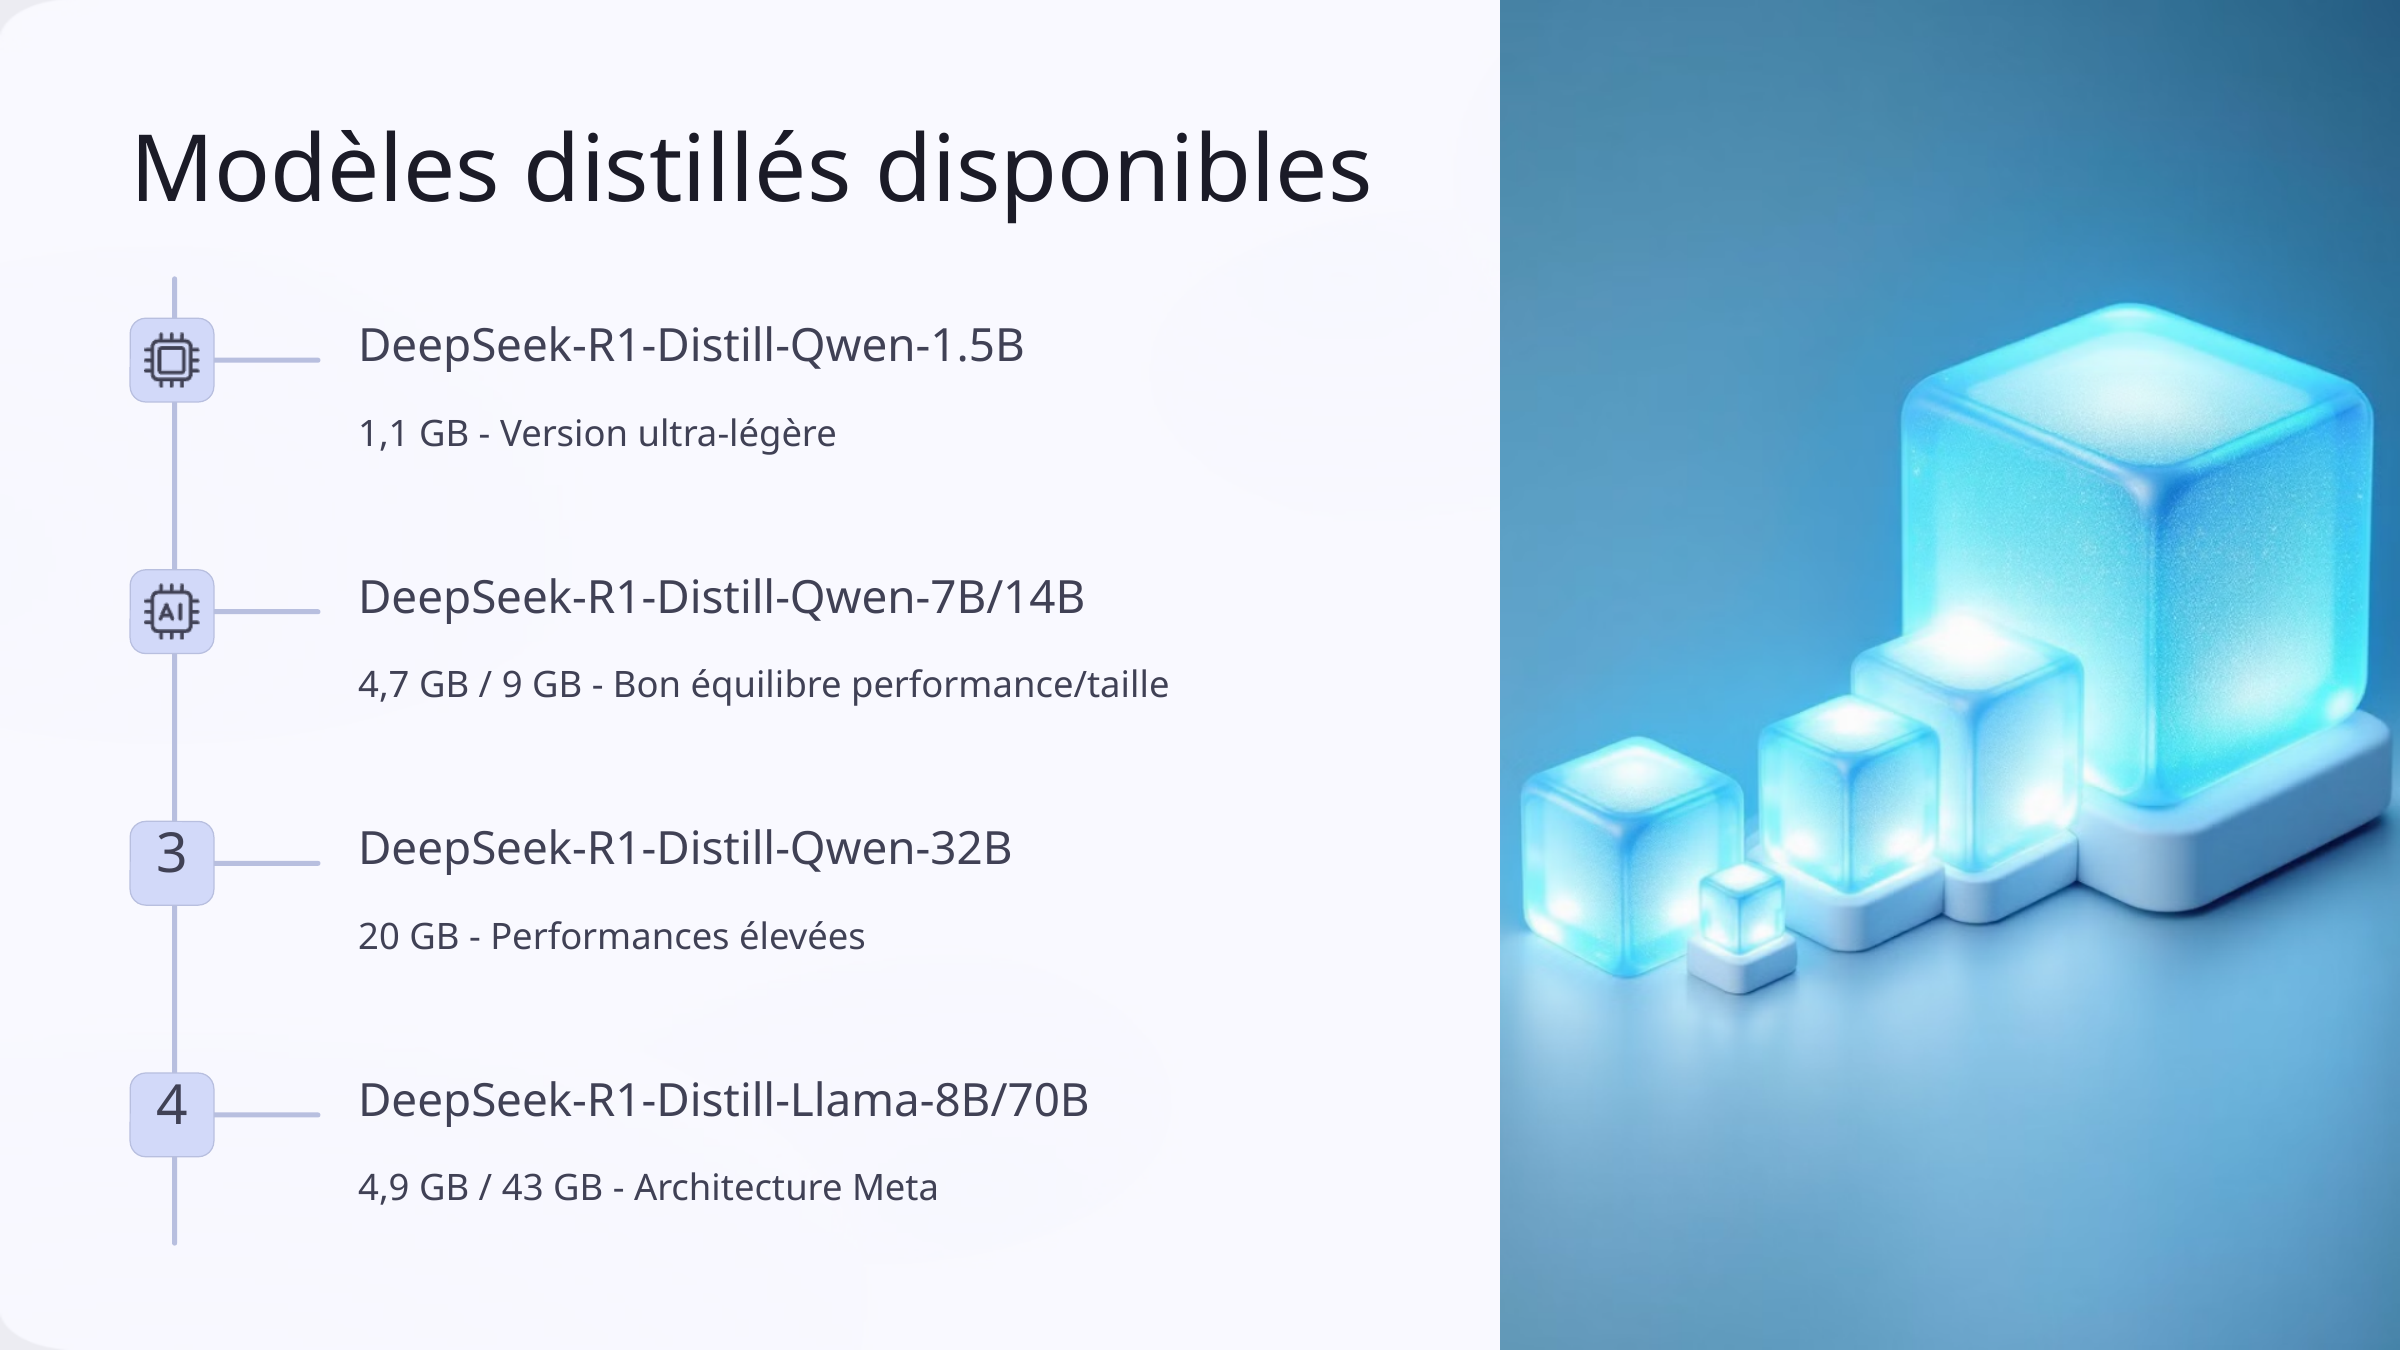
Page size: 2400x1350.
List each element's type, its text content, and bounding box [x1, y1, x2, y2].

text_box 4,9 GB / 43 GB - Architecture Meta [358, 1148, 1370, 1209]
text_box [172, 276, 178, 318]
text_box 20 GB - Performances élevées [358, 897, 1370, 957]
text_box [172, 654, 178, 821]
text_box [130, 569, 214, 654]
text_box DeepSeek-R1-Distill-Qwen-32B [358, 816, 1048, 875]
text_box DeepSeek-R1-Distill-Llama-8B/70B [358, 1068, 1138, 1127]
text_box [130, 318, 214, 402]
text_box [214, 1112, 321, 1118]
text_box [214, 860, 321, 866]
text_box [214, 357, 321, 363]
picture [144, 576, 200, 647]
text_box [130, 1072, 214, 1157]
picture [144, 325, 200, 395]
text_box 4 [144, 1080, 200, 1150]
text_box [172, 402, 178, 569]
text_box 1,1 GB - Version ultra-légère [358, 394, 1370, 454]
text_box Modèles distillés disponibles [130, 104, 1370, 221]
text_box [130, 821, 214, 906]
text_box [172, 906, 178, 1073]
text_box [172, 1157, 178, 1246]
text_box 4,7 GB / 9 GB - Bon équilibre performance/taille [358, 645, 1370, 706]
text_box [214, 609, 321, 615]
text_box DeepSeek-R1-Distill-Qwen-1.5B [358, 313, 1048, 372]
text_box DeepSeek-R1-Distill-Qwen-7B/14B [358, 565, 1103, 624]
picture [1499, 0, 2400, 1350]
text_box 3 [144, 828, 200, 899]
